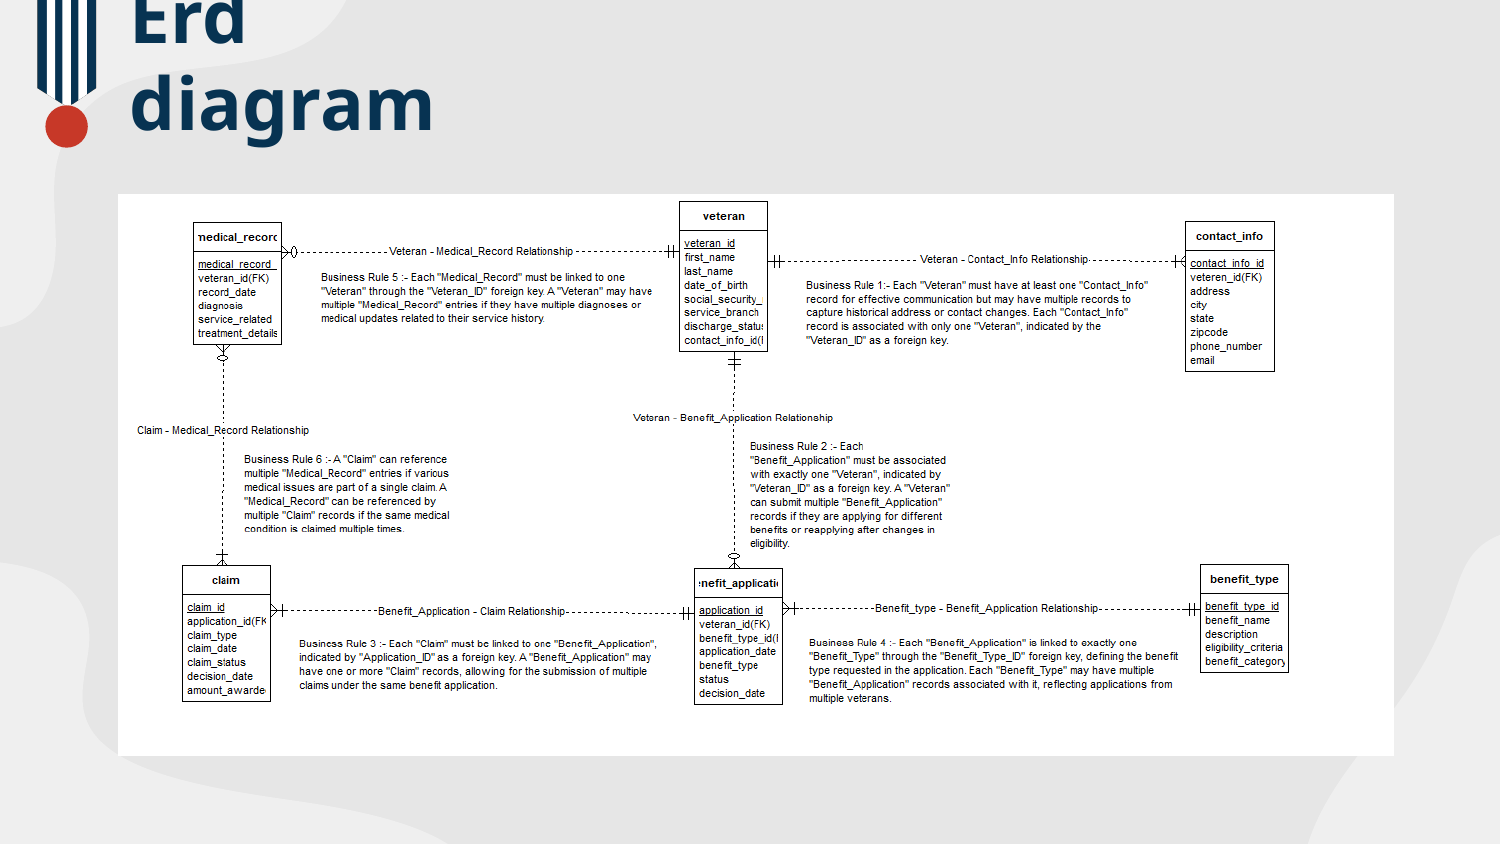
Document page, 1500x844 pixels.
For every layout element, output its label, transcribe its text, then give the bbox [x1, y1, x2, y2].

picture [117, 194, 1394, 756]
title Erd diagram [115, 10, 554, 106]
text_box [37, 0, 97, 148]
